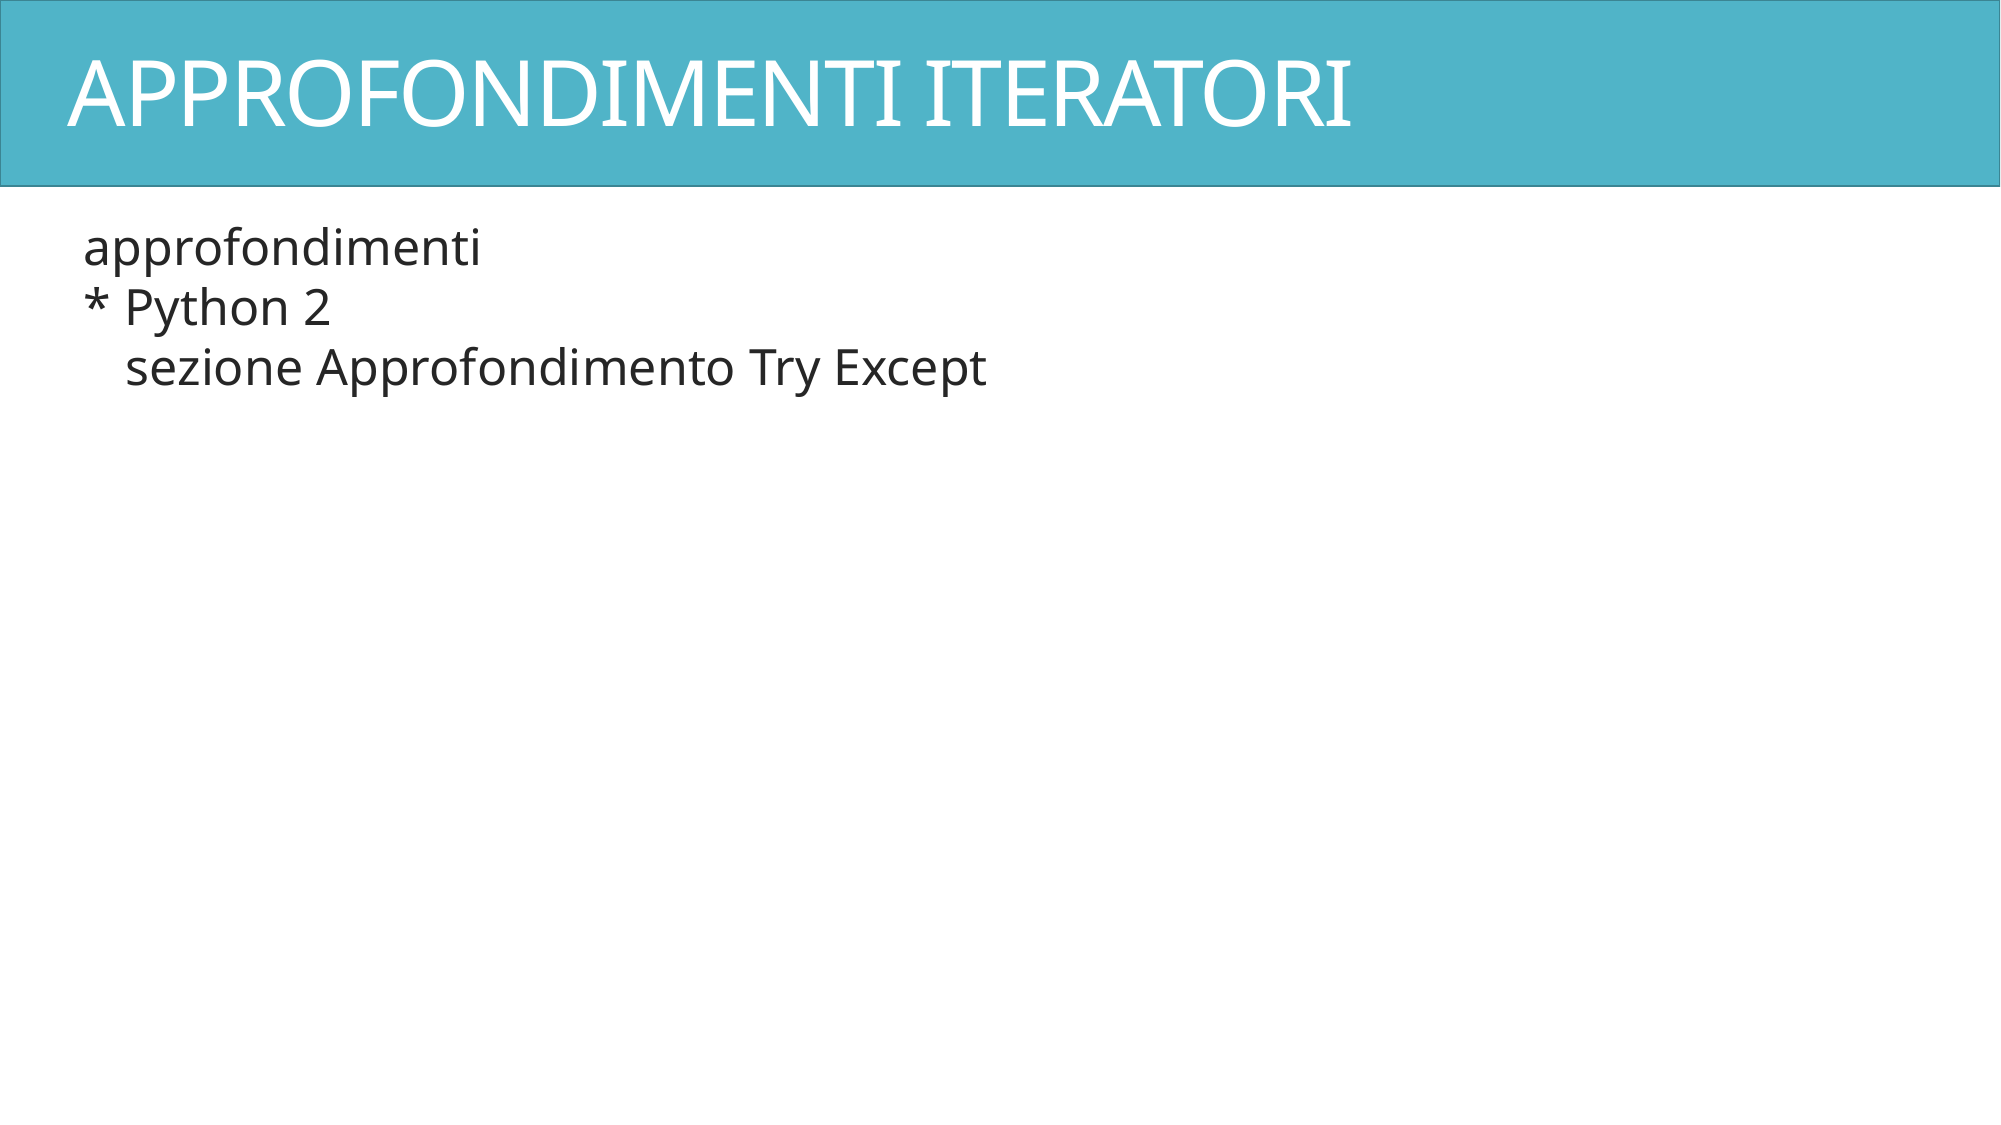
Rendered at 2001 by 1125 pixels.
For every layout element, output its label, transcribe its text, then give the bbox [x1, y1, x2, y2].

list approfondimenti * Python 2 sezione Approfondimento Try Except [53, 207, 1949, 1084]
title APPROFONDIMENTI ITERATORI [52, 21, 1950, 176]
